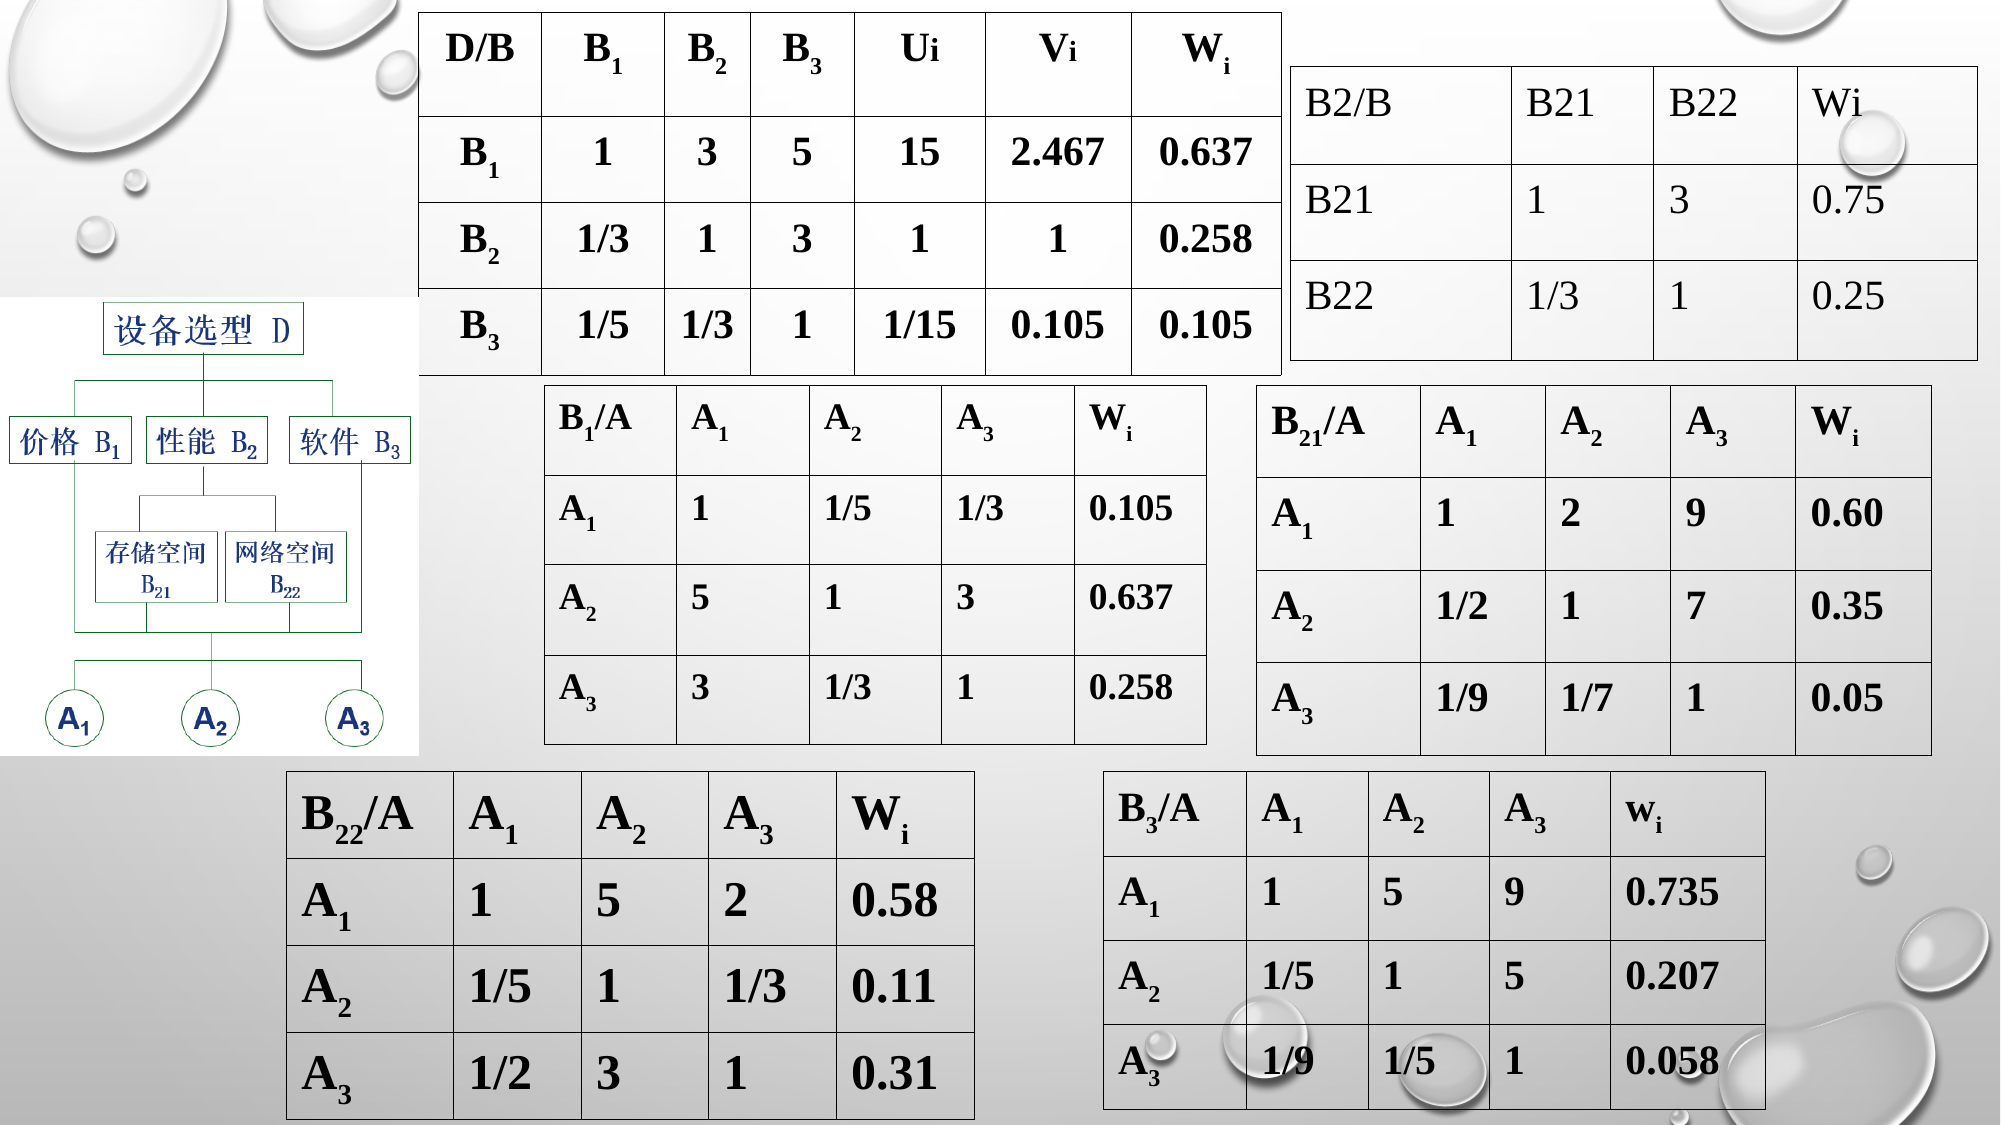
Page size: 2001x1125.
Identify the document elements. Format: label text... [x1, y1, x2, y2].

table_cell 1/5 [810, 476, 941, 564]
table_cell 1 [1490, 1025, 1610, 1109]
table_cell 3 [677, 656, 809, 744]
table_cell 0.207 [1611, 941, 1765, 1024]
table_cell 1/5 [1369, 1025, 1489, 1109]
table_header B1/A [545, 386, 676, 475]
table_cell 1 [1369, 941, 1489, 1024]
table_header A1 [1421, 386, 1545, 477]
table_cell 0.637 [1075, 565, 1206, 655]
table_header A2 [582, 772, 708, 858]
table_cell 3 [1654, 165, 1797, 260]
table_cell 0.258 [1132, 203, 1281, 288]
table_header A3 [942, 386, 1074, 475]
table_cell 1 [942, 656, 1074, 744]
table_cell 1 [677, 476, 809, 564]
table_cell 9 [1490, 857, 1610, 940]
table_cell 0.735 [1611, 857, 1765, 940]
table_header B2/B [1291, 67, 1511, 164]
table_header wi [1611, 772, 1765, 856]
table_header B2 [665, 13, 750, 116]
table_header B1 [542, 13, 664, 116]
table_header B21/A [1257, 386, 1420, 477]
table_cell B22 [1291, 261, 1511, 360]
table_cell 15 [855, 117, 985, 202]
table_cell 0.105 [986, 289, 1131, 375]
table_cell 1 [709, 1033, 836, 1119]
table_cell 1 [1671, 663, 1795, 755]
table_header A2 [1546, 386, 1670, 477]
table_cell A3 [1104, 1025, 1246, 1109]
table_header A1 [677, 386, 809, 475]
table_header A1 [454, 772, 581, 858]
table_cell A2 [545, 565, 676, 655]
table_cell 1/2 [1421, 571, 1545, 662]
table_cell A3 [1257, 663, 1420, 755]
table_cell 1 [751, 289, 854, 375]
table_cell 1 [542, 117, 664, 202]
table_cell 2.467 [986, 117, 1131, 202]
table_cell 1 [1512, 165, 1653, 260]
table_cell 1/3 [942, 476, 1074, 564]
table_header D/B [419, 13, 541, 116]
table_cell 1 [1654, 261, 1797, 360]
table_cell 0.60 [1796, 478, 1931, 570]
table_header A2 [810, 386, 941, 475]
table_cell 1/2 [454, 1033, 581, 1119]
table_cell A2 [1257, 571, 1420, 662]
table_header B22 [1654, 67, 1797, 164]
table_cell A1 [1104, 857, 1246, 940]
table_cell B2 [419, 203, 541, 288]
table_cell 7 [1671, 571, 1795, 662]
table_cell 5 [751, 117, 854, 202]
table_cell 0.25 [1798, 261, 1977, 360]
table_header A2 [1369, 772, 1489, 856]
table_header B21 [1512, 67, 1653, 164]
table_cell 0.105 [1132, 289, 1281, 375]
table_cell 0.637 [1132, 117, 1281, 202]
table_cell 2 [709, 859, 836, 945]
table_cell 1 [810, 565, 941, 655]
table_cell 5 [677, 565, 809, 655]
table_header Ui [855, 13, 985, 116]
table_header Wi [837, 772, 974, 858]
table_cell 1/3 [709, 946, 836, 1032]
table_header A1 [1247, 772, 1368, 856]
table_header A3 [1490, 772, 1610, 856]
table_cell 1/3 [542, 203, 664, 288]
table_cell A2 [1104, 941, 1246, 1024]
table_cell 0.058 [1611, 1025, 1765, 1109]
table_cell 1/7 [1546, 663, 1670, 755]
table_header Wi [1132, 13, 1281, 116]
table_cell 9 [1671, 478, 1795, 570]
table_cell 0.31 [837, 1033, 974, 1119]
table_cell 1/15 [855, 289, 985, 375]
table_cell 5 [582, 859, 708, 945]
table_cell A1 [287, 859, 453, 945]
table_cell 5 [1369, 857, 1489, 940]
table_cell 1/5 [1247, 941, 1368, 1024]
table_cell A3 [545, 656, 676, 744]
table_header B22/A [287, 772, 453, 858]
table_cell 0.58 [837, 859, 974, 945]
table_cell 1 [1247, 857, 1368, 940]
table_cell 1 [1546, 571, 1670, 662]
table_header B3 [751, 13, 854, 116]
table_header Wi [1798, 67, 1977, 164]
table_cell 1/9 [1247, 1025, 1368, 1109]
table_cell A1 [545, 476, 676, 564]
table_cell 0.35 [1796, 571, 1931, 662]
table_cell 1 [454, 859, 581, 945]
table_cell 1/9 [1421, 663, 1545, 755]
table_cell B1 [419, 117, 541, 202]
picture [0, 0, 2000, 1125]
table_header B3/A [1104, 772, 1246, 856]
table_cell 2 [1546, 478, 1670, 570]
table_cell 3 [942, 565, 1074, 655]
table_cell 1 [855, 203, 985, 288]
table_cell 0.75 [1798, 165, 1977, 260]
table_cell 1 [665, 203, 750, 288]
table_cell A1 [1257, 478, 1420, 570]
table_cell 0.105 [1075, 476, 1206, 564]
table_header Wi [1075, 386, 1206, 475]
table_cell 0.11 [837, 946, 974, 1032]
table_header Wi [1796, 386, 1931, 477]
table_header A3 [709, 772, 836, 858]
table_cell 1/5 [542, 289, 664, 375]
table_cell 0.258 [1075, 656, 1206, 744]
table_cell A2 [287, 946, 453, 1032]
table_cell B21 [1291, 165, 1511, 260]
table_cell 1/3 [665, 289, 750, 375]
table_cell 0.05 [1796, 663, 1931, 755]
table_cell 1/3 [810, 656, 941, 744]
table_cell B3 [419, 289, 541, 375]
table_cell 5 [1490, 941, 1610, 1024]
table_cell 1/5 [454, 946, 581, 1032]
table_cell 1 [986, 203, 1131, 288]
table_cell 3 [751, 203, 854, 288]
table_cell 1/3 [1512, 261, 1653, 360]
table_header A3 [1671, 386, 1795, 477]
table_cell A3 [287, 1033, 453, 1119]
table_cell 3 [582, 1033, 708, 1119]
table_cell 1 [1421, 478, 1545, 570]
table_cell 1 [582, 946, 708, 1032]
table_cell 3 [665, 117, 750, 202]
table_header Vi [986, 13, 1131, 116]
